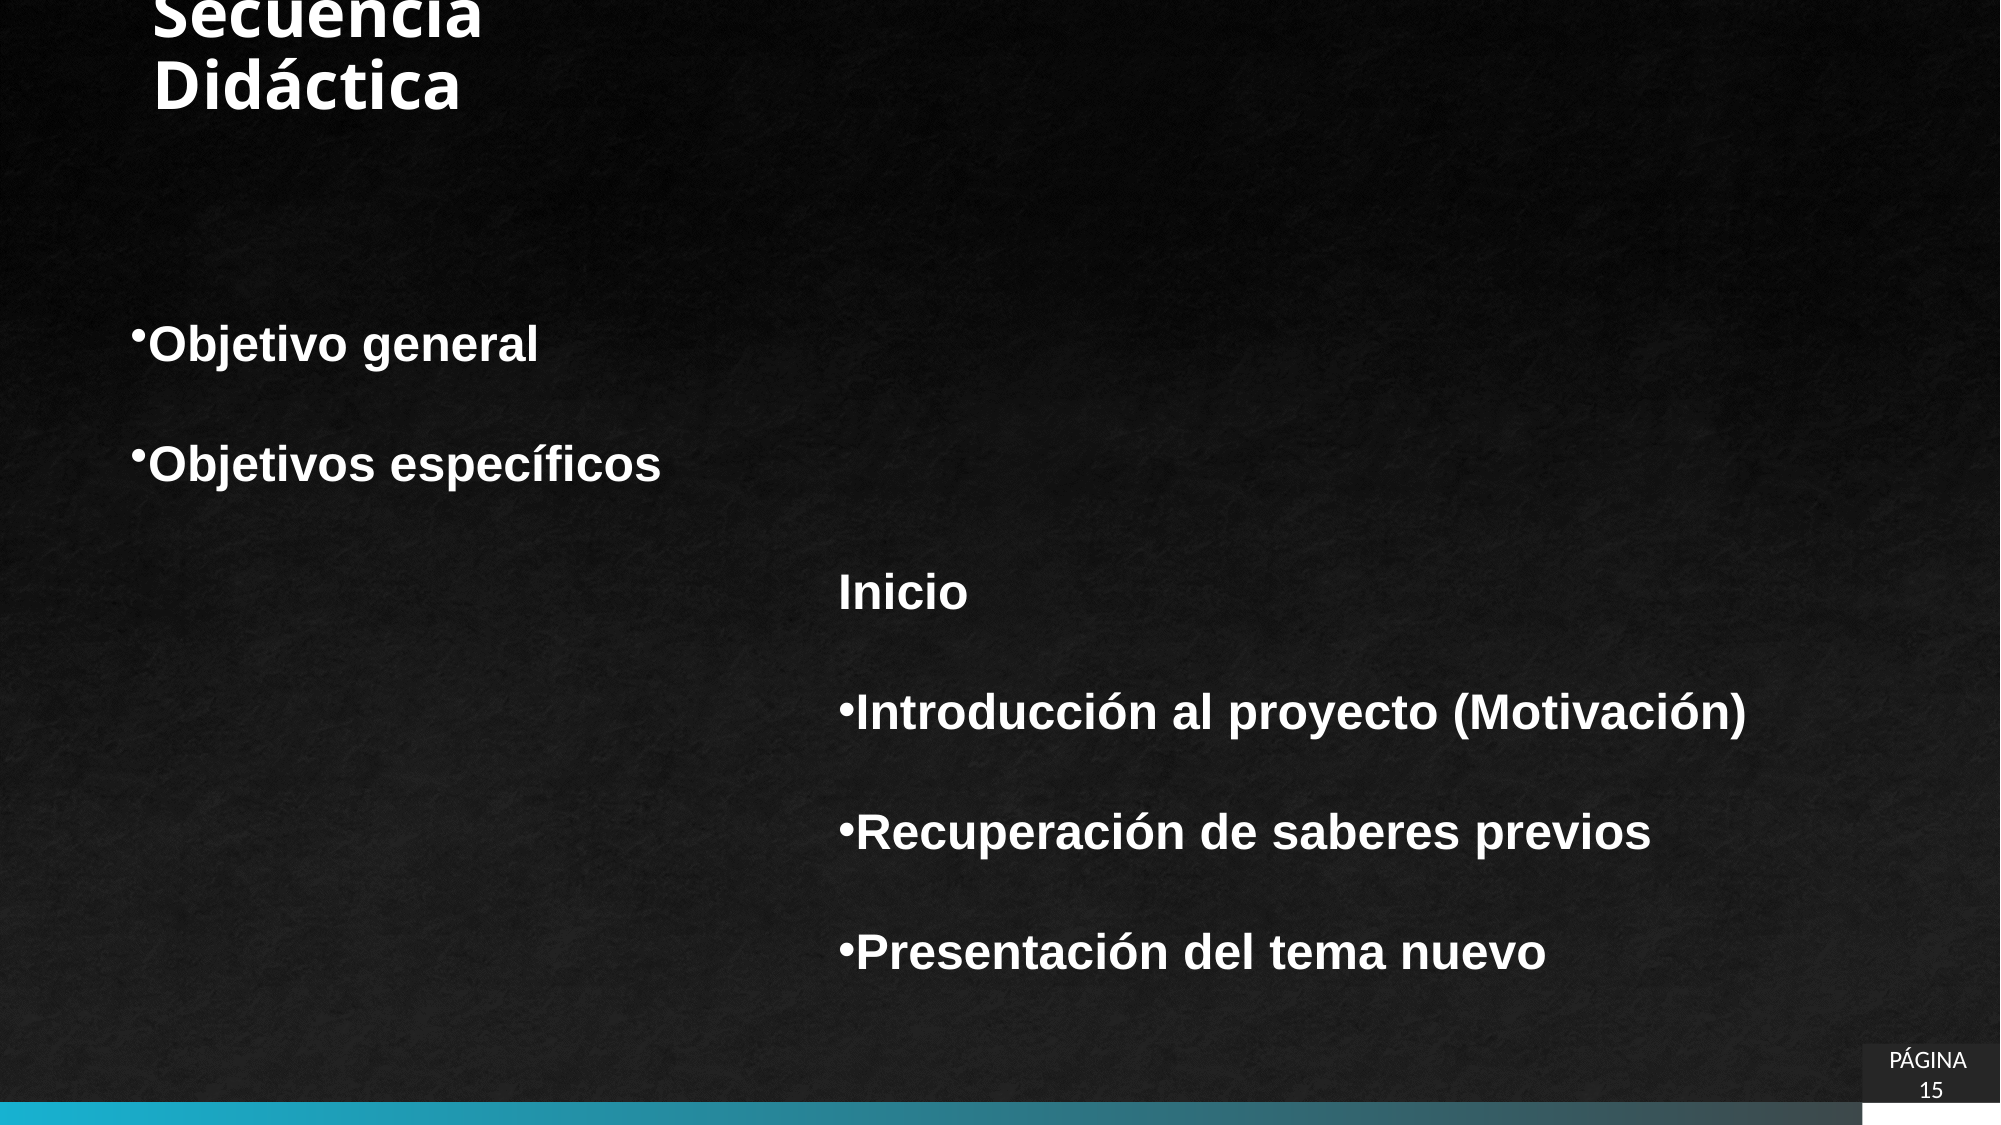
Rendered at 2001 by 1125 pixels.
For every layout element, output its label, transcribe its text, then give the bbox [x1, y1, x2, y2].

list Objetivo general Objetivos específicos [115, 105, 739, 759]
slide_number PÁGINA 15 [1862, 1043, 2000, 1103]
title Secuencia Didáctica [137, 0, 783, 132]
text_box Inicio Introducción al proyecto (Motivación) Recuperación de saberes previos Presentación del tema nuevo [823, 491, 1823, 987]
picture [0, 0, 2000, 1103]
